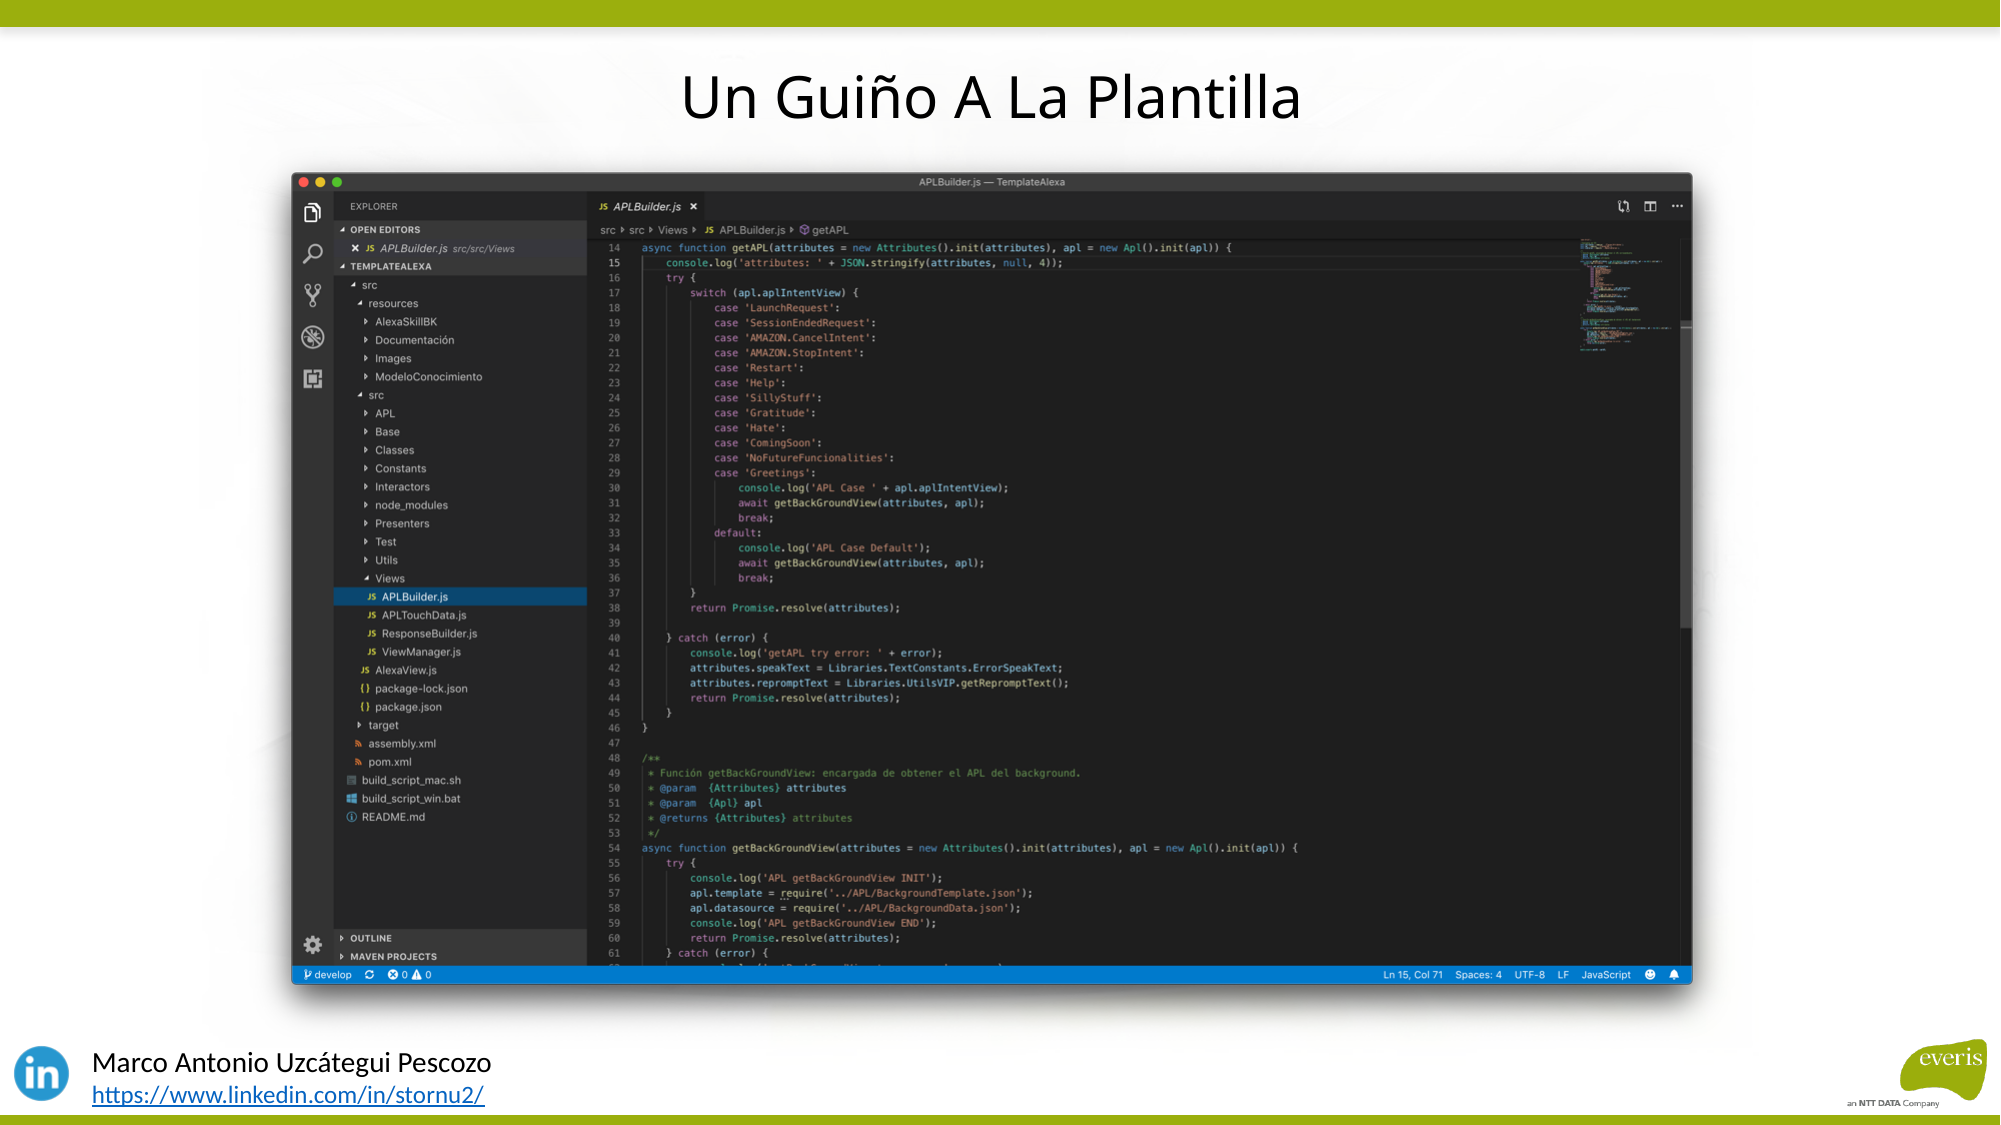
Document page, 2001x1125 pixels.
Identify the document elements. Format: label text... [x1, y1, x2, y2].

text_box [0, 1036, 2000, 1125]
title Un Guiño A La Plantilla [19, 59, 1965, 142]
text_box [0, 0, 2000, 27]
picture [245, 141, 1739, 1046]
